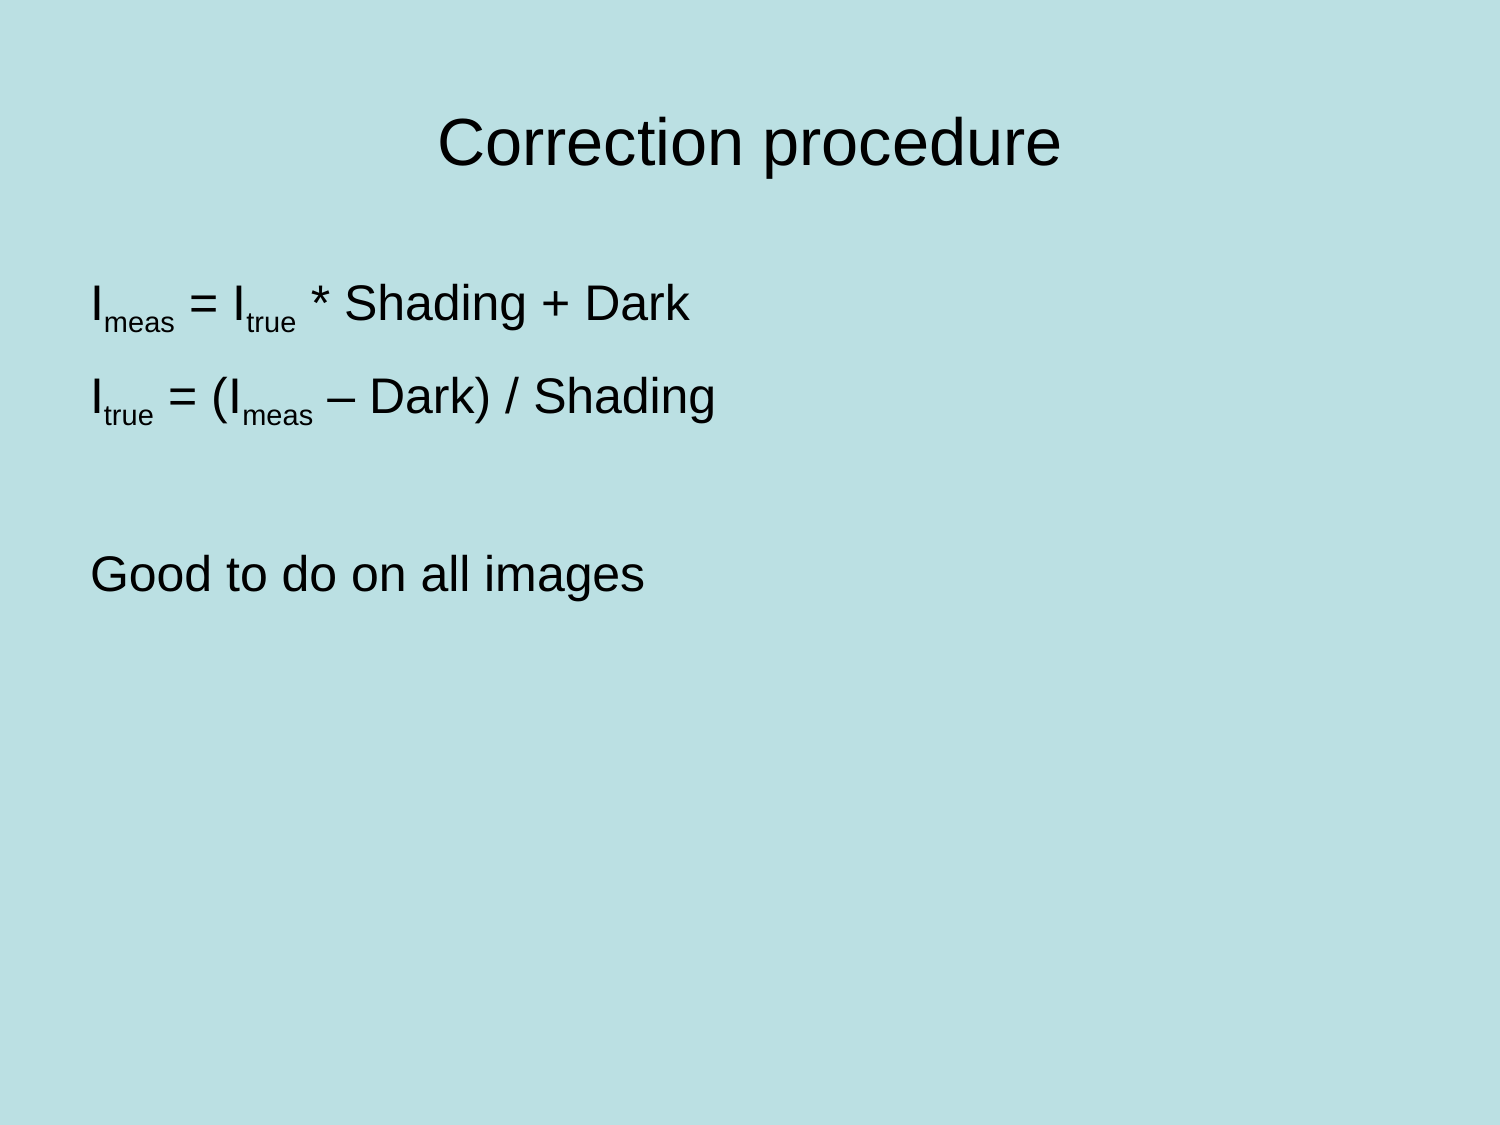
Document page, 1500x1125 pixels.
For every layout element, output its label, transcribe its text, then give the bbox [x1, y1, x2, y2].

list Imeas = Itrue * Shading + Dark Itrue = (Imeas – Dark) / Shading Good to do on all images [74, 262, 1038, 1006]
title Correction procedure [112, 44, 1388, 233]
